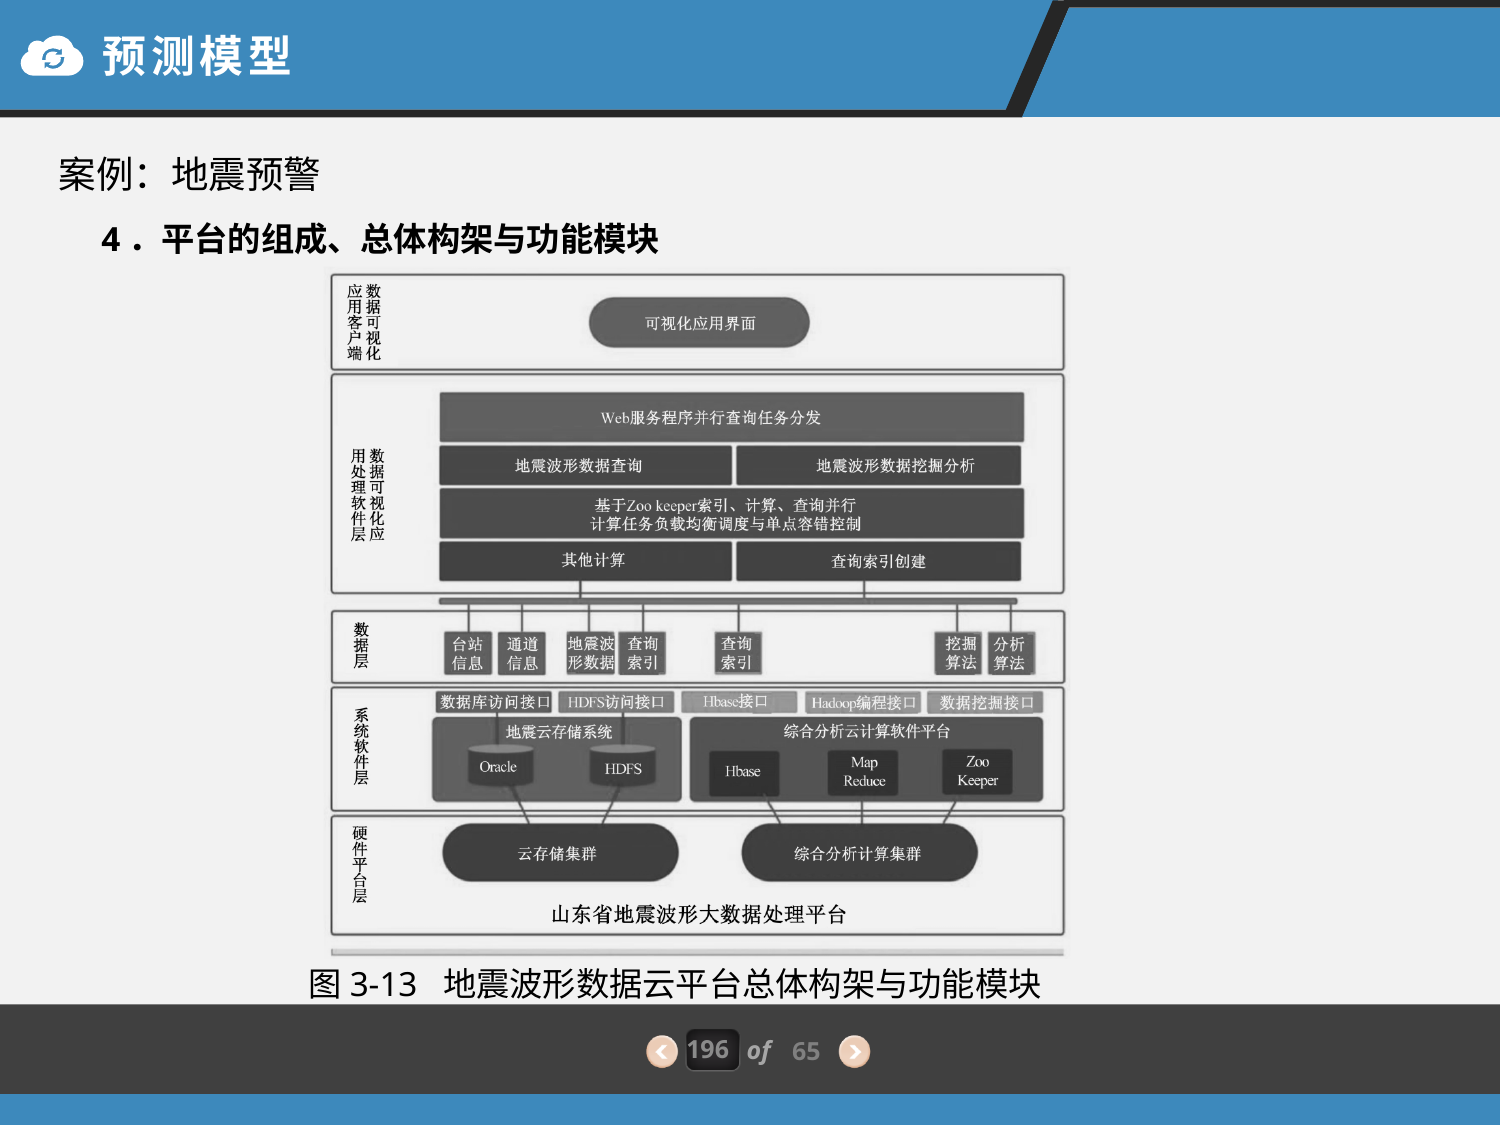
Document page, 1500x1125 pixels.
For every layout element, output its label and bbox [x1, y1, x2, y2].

text_box [0, 0, 1500, 118]
picture [644, 1033, 679, 1069]
picture [323, 266, 1071, 959]
picture [837, 1033, 872, 1069]
text_box [44, 143, 337, 204]
text_box [86, 210, 676, 266]
picture [683, 1025, 744, 1076]
text_box [0, 955, 1500, 1125]
